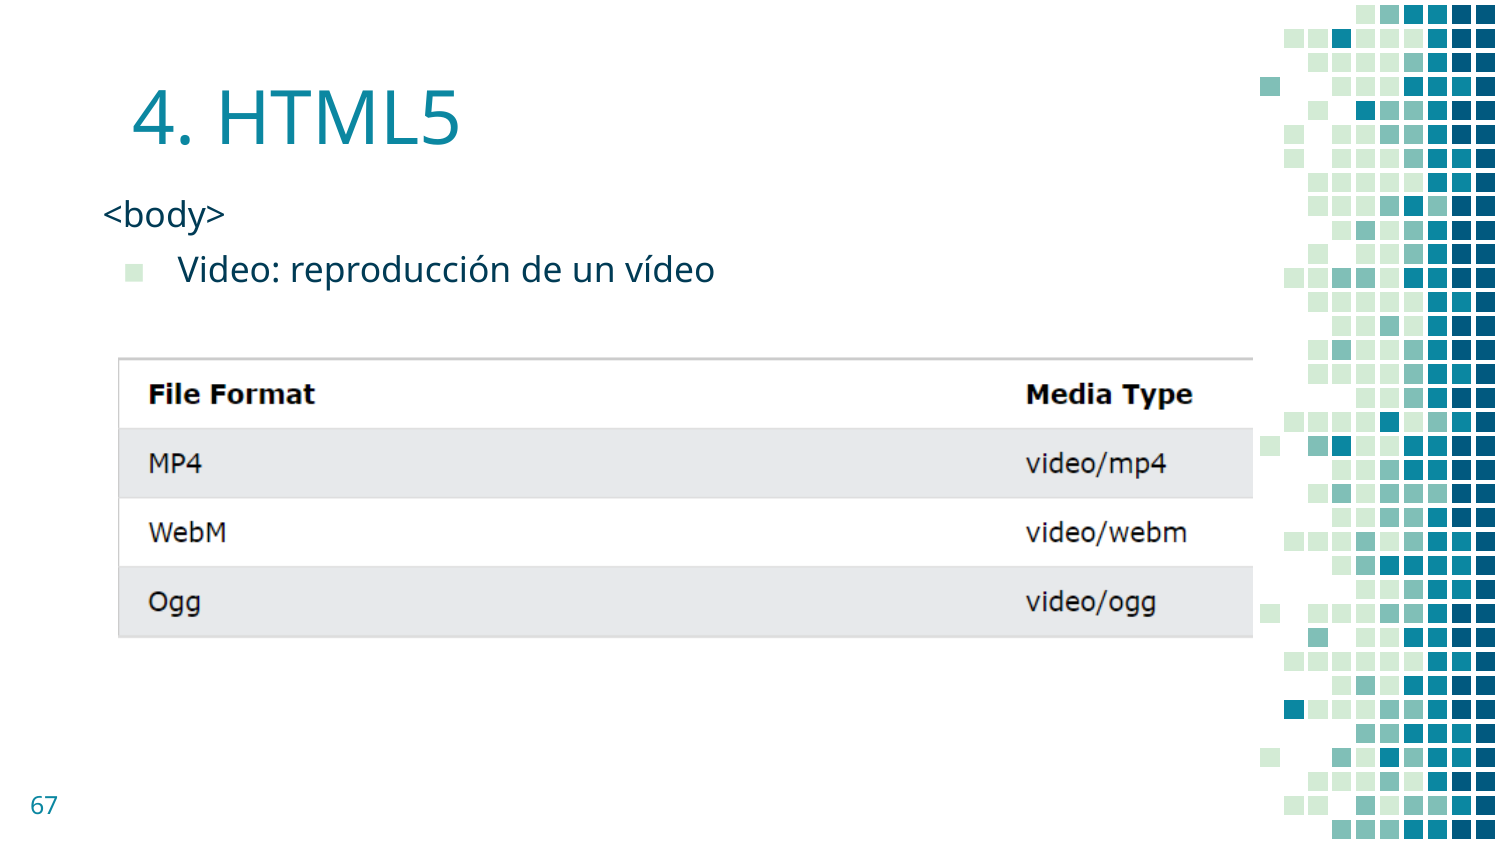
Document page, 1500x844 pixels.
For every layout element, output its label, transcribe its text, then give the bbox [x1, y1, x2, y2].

slide_number ‹#› [15, 774, 105, 839]
title 4. HTML5 [117, 33, 1227, 175]
picture [118, 352, 1253, 641]
list <body> Video: reproducción de un vídeo [12, 177, 1388, 674]
